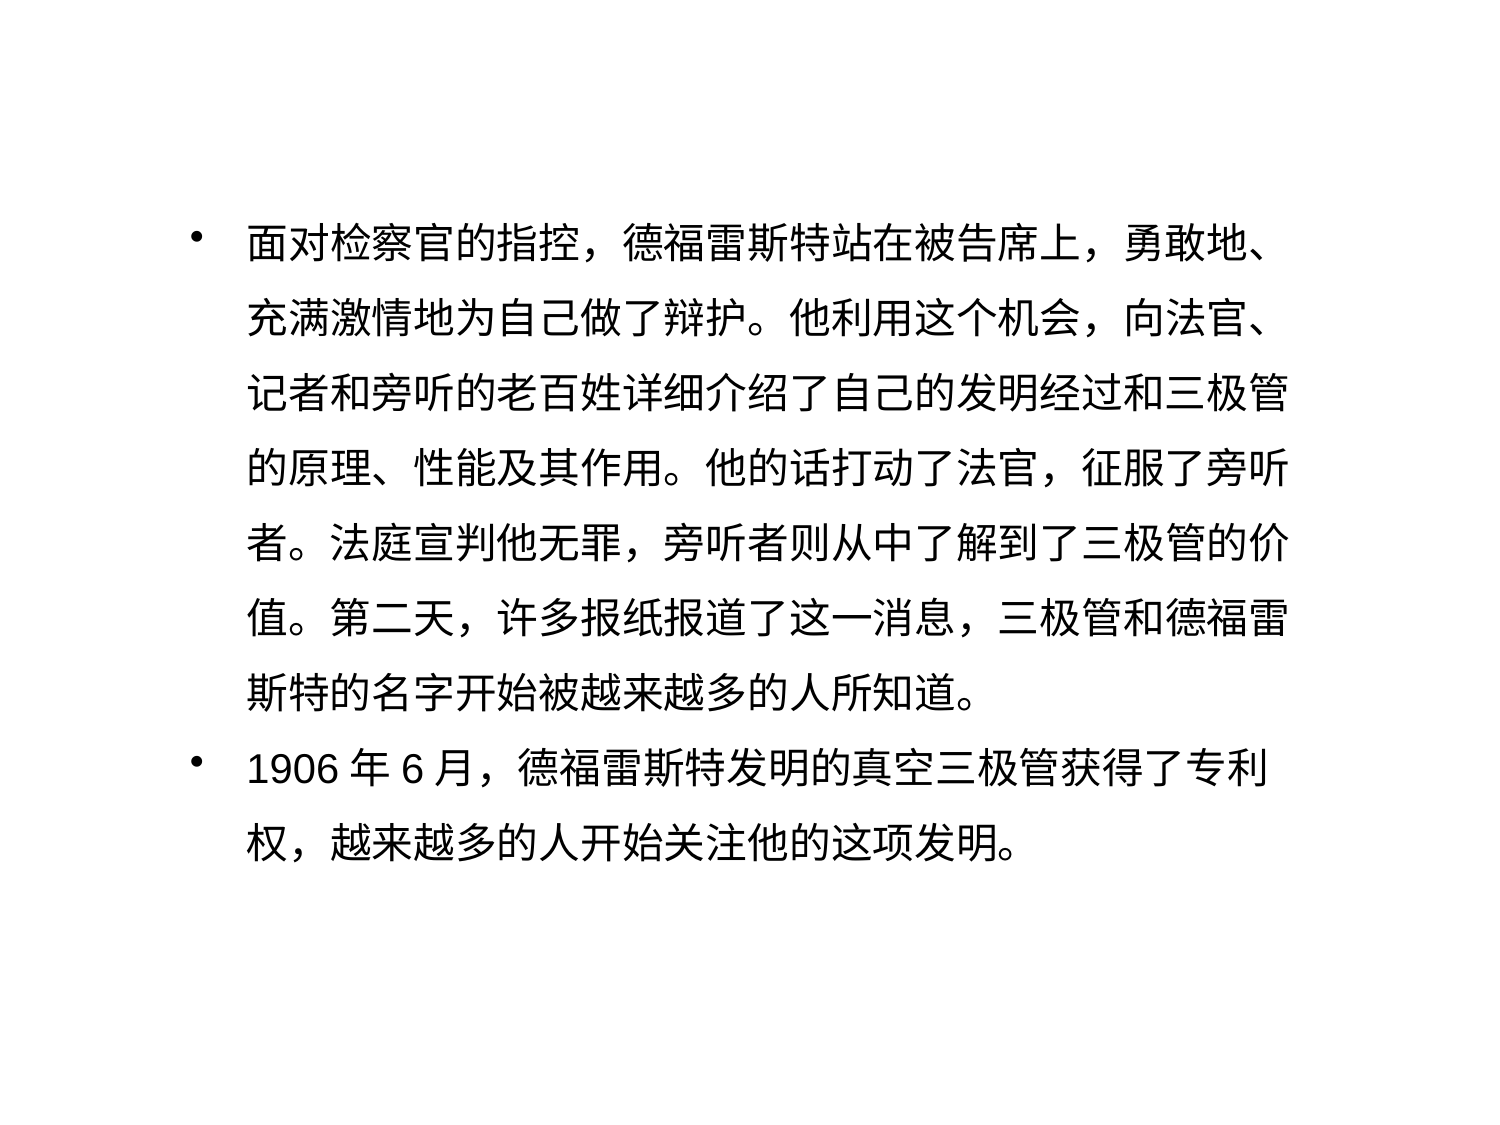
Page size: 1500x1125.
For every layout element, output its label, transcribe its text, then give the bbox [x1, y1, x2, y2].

list 面对检察官的指控，德福雷斯特站在被告席上，勇敢地、充满激情地为自己做了辩护。他利用这个机会，向法官、记者和旁听的老百姓详细介绍了自己的发明经过和三极管的原理、性能及其作用。他的话打动了法官，征服了旁听者。法庭宣判他无罪，旁听者则从中了解到了三极管的价值。第二天，许多报纸报道了这一消息，三极管和德福雷斯特的名字开始被越来越多的人所知道。 1906年6月，德福雷斯特发明的真空三极管获得了专利权，越来越多的人开始关注他的这项发明。 [175, 184, 1307, 928]
